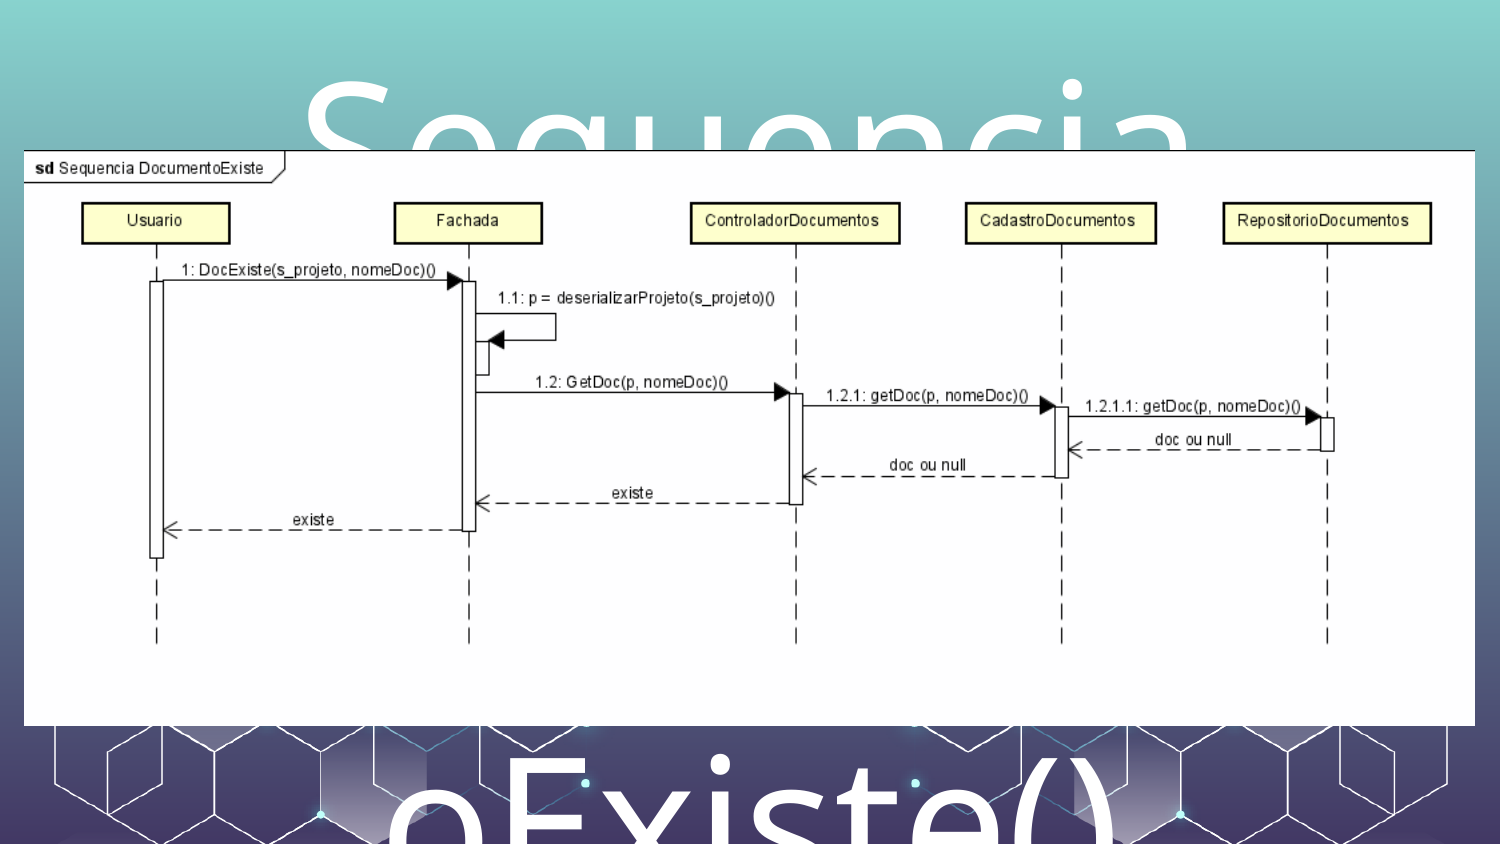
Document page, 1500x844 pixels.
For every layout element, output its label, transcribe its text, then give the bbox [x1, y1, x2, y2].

title Sequencia - DocumentoExiste() [230, 15, 1270, 127]
picture [0, 150, 1500, 844]
